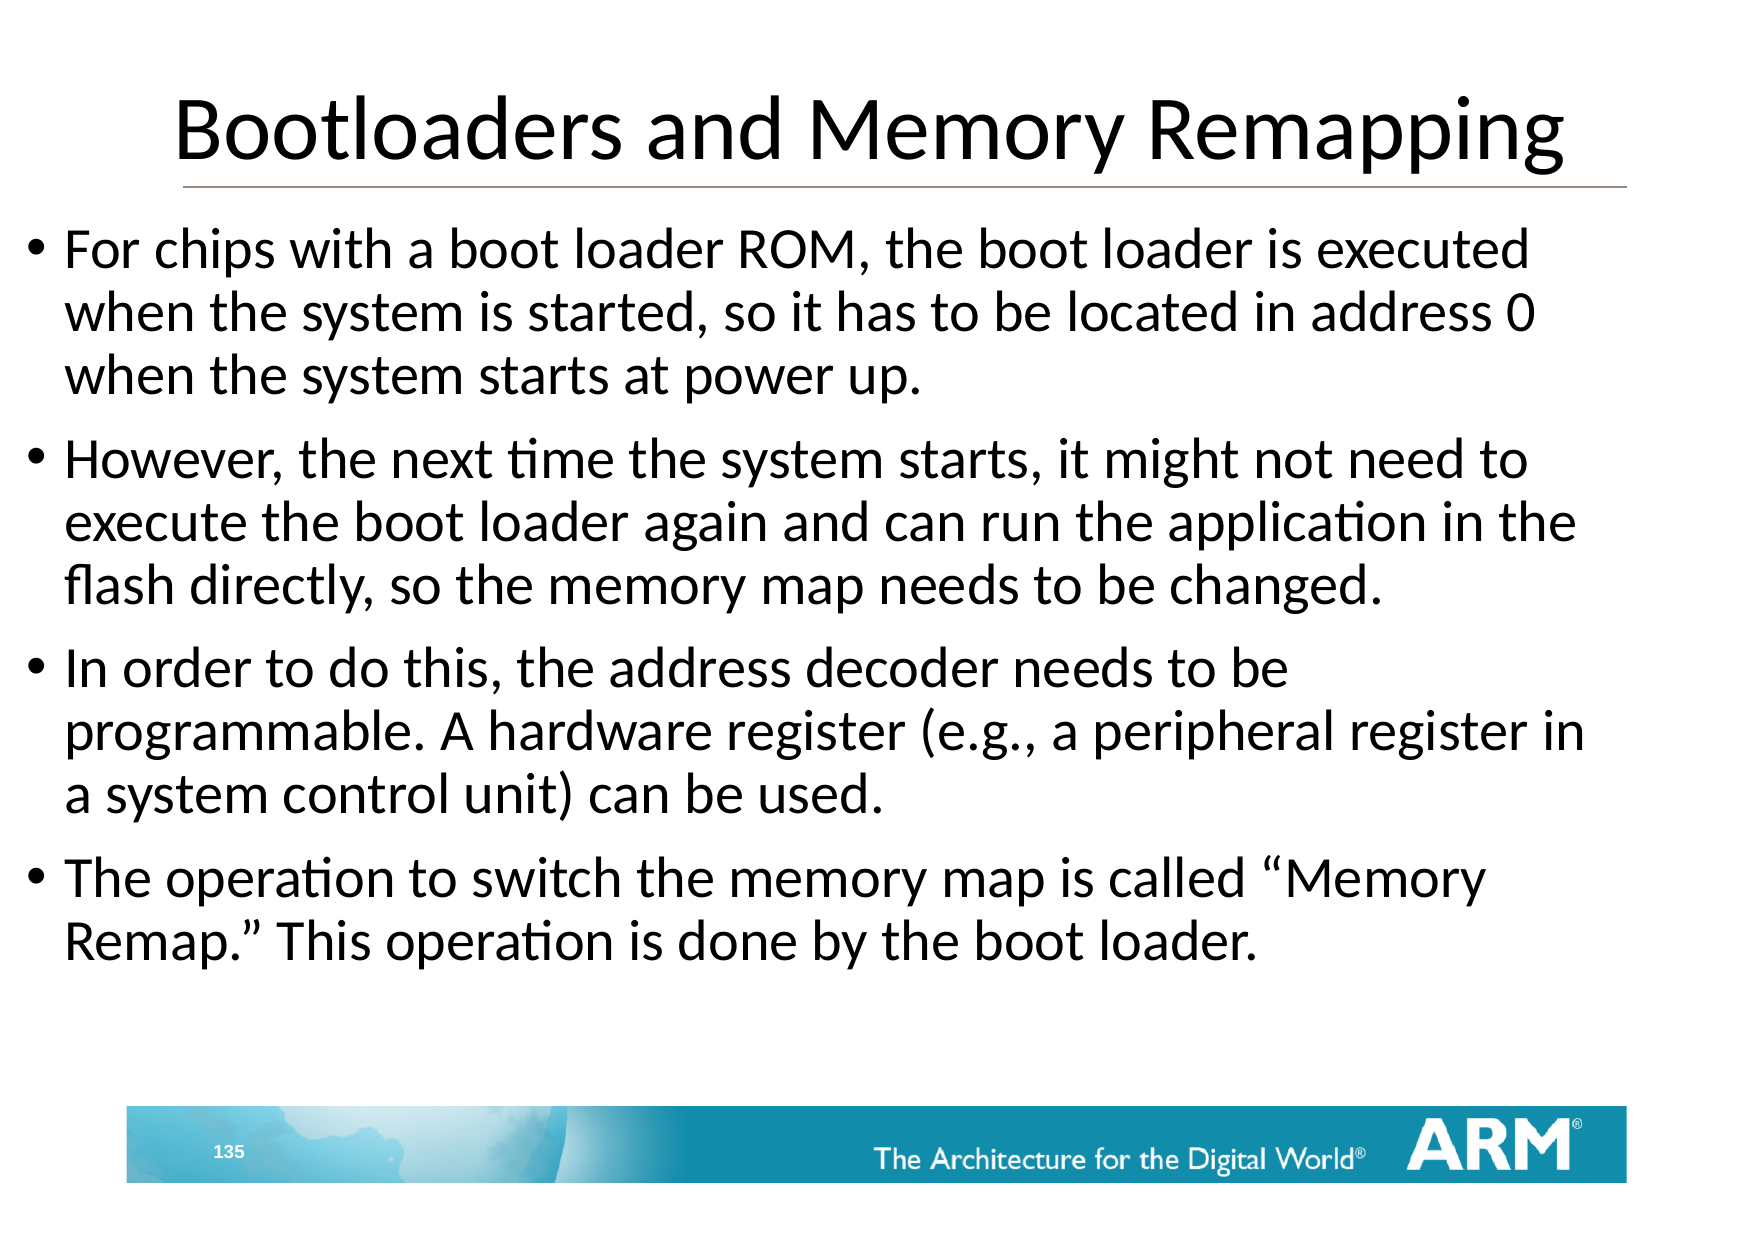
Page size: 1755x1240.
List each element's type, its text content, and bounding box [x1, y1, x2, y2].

slide_number 135 [198, 1139, 287, 1187]
title Bootloaders and Memory Remapping [173, 80, 1581, 172]
picture [126, 1106, 1627, 1183]
list For chips with a boot loader ROM, the boot loader is executed when the system is started, so it has to be located in address 0 when the system starts at power up. However, the next time the system starts, it might not need to execute the boot loader again and can run the application in the flash directly, so the memory map needs to be changed. In order to do this, the address decoder needs to be programmable. A hardware register (e.g., a peripheral register in a system control unit) can be used. The operation to switch the memory map is called “Memory Remap.” This operation is done by the boot loader. [26, 218, 1612, 492]
